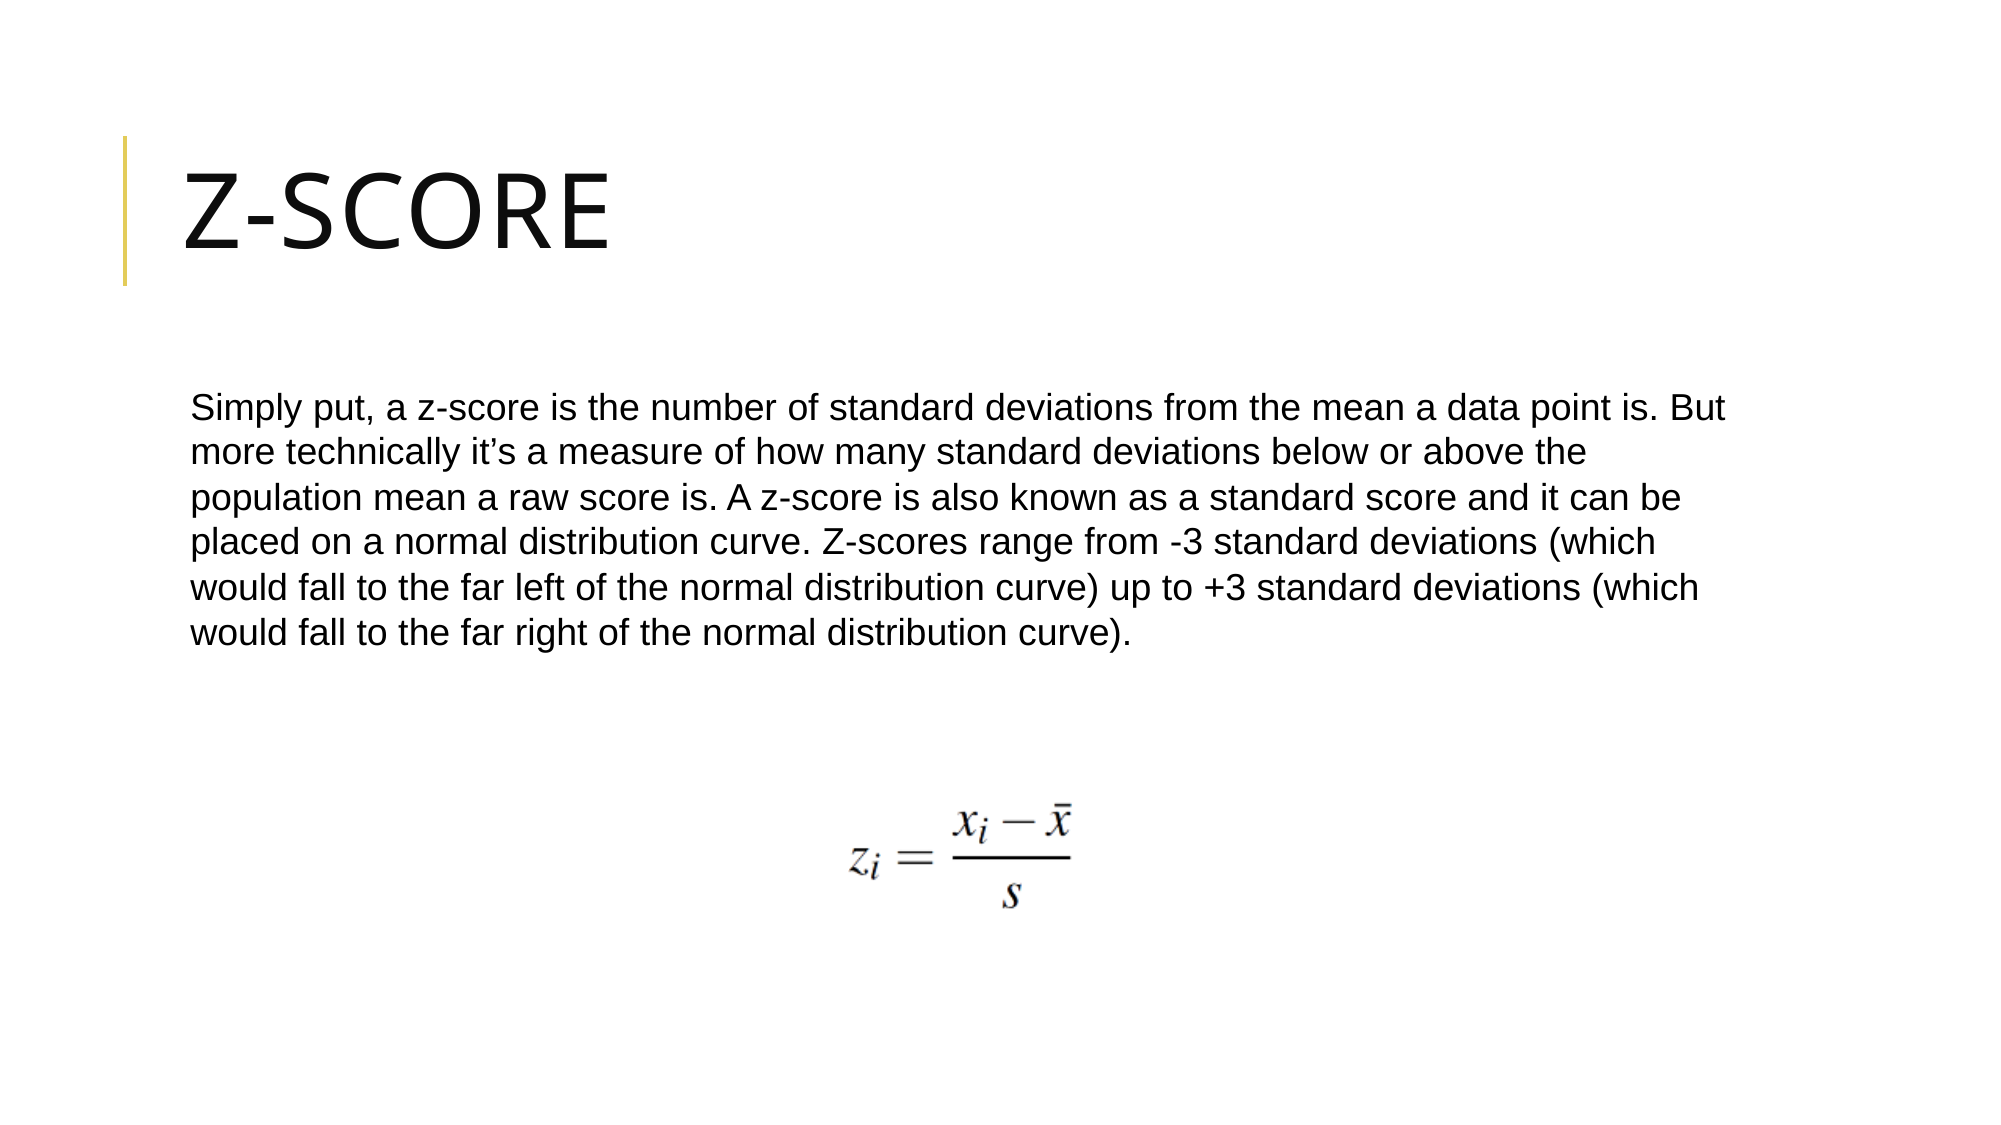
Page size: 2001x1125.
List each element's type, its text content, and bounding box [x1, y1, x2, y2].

picture [847, 798, 1083, 918]
title Z-Score [168, 96, 1763, 342]
list Simply put, a z-score is the number of standard deviations from the mean a data point is. But more technically it’s a measure of how many standard deviations below or above the population mean a raw score is. A z-score is also known as a standard score and it can be placed on a normal distribution curve. Z-scores range from -3 standard deviations (which would fall to the far left of the normal distribution curve) up to +3 standard deviations (which would fall to the far right of the normal distribution curve). [168, 375, 1763, 1035]
